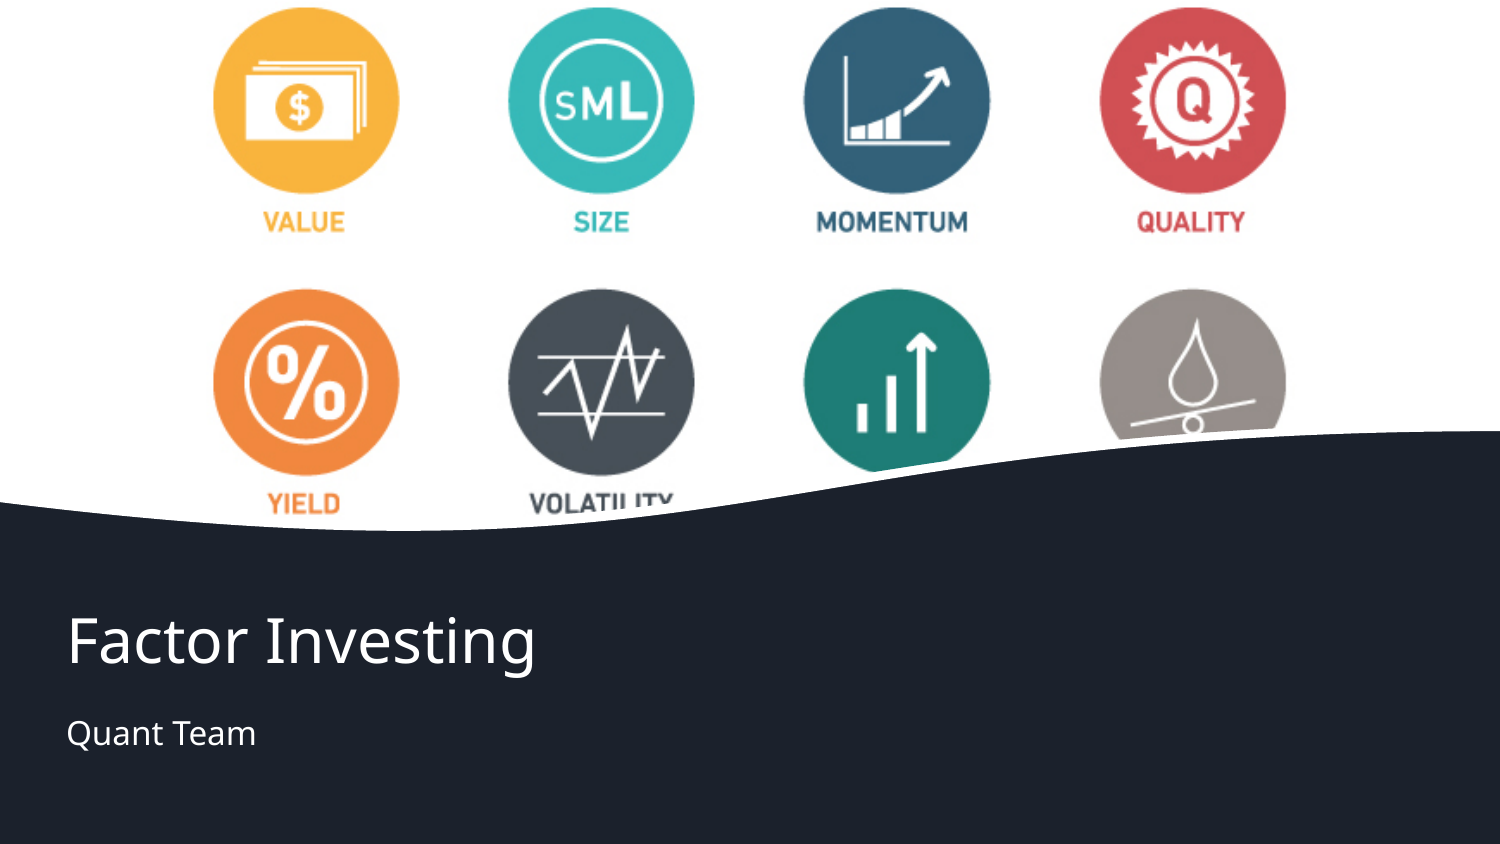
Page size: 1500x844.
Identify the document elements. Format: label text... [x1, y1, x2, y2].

subtitle Quant Team [51, 697, 1380, 783]
picture [0, 1, 1500, 528]
title Factor Investing [51, 582, 1380, 692]
